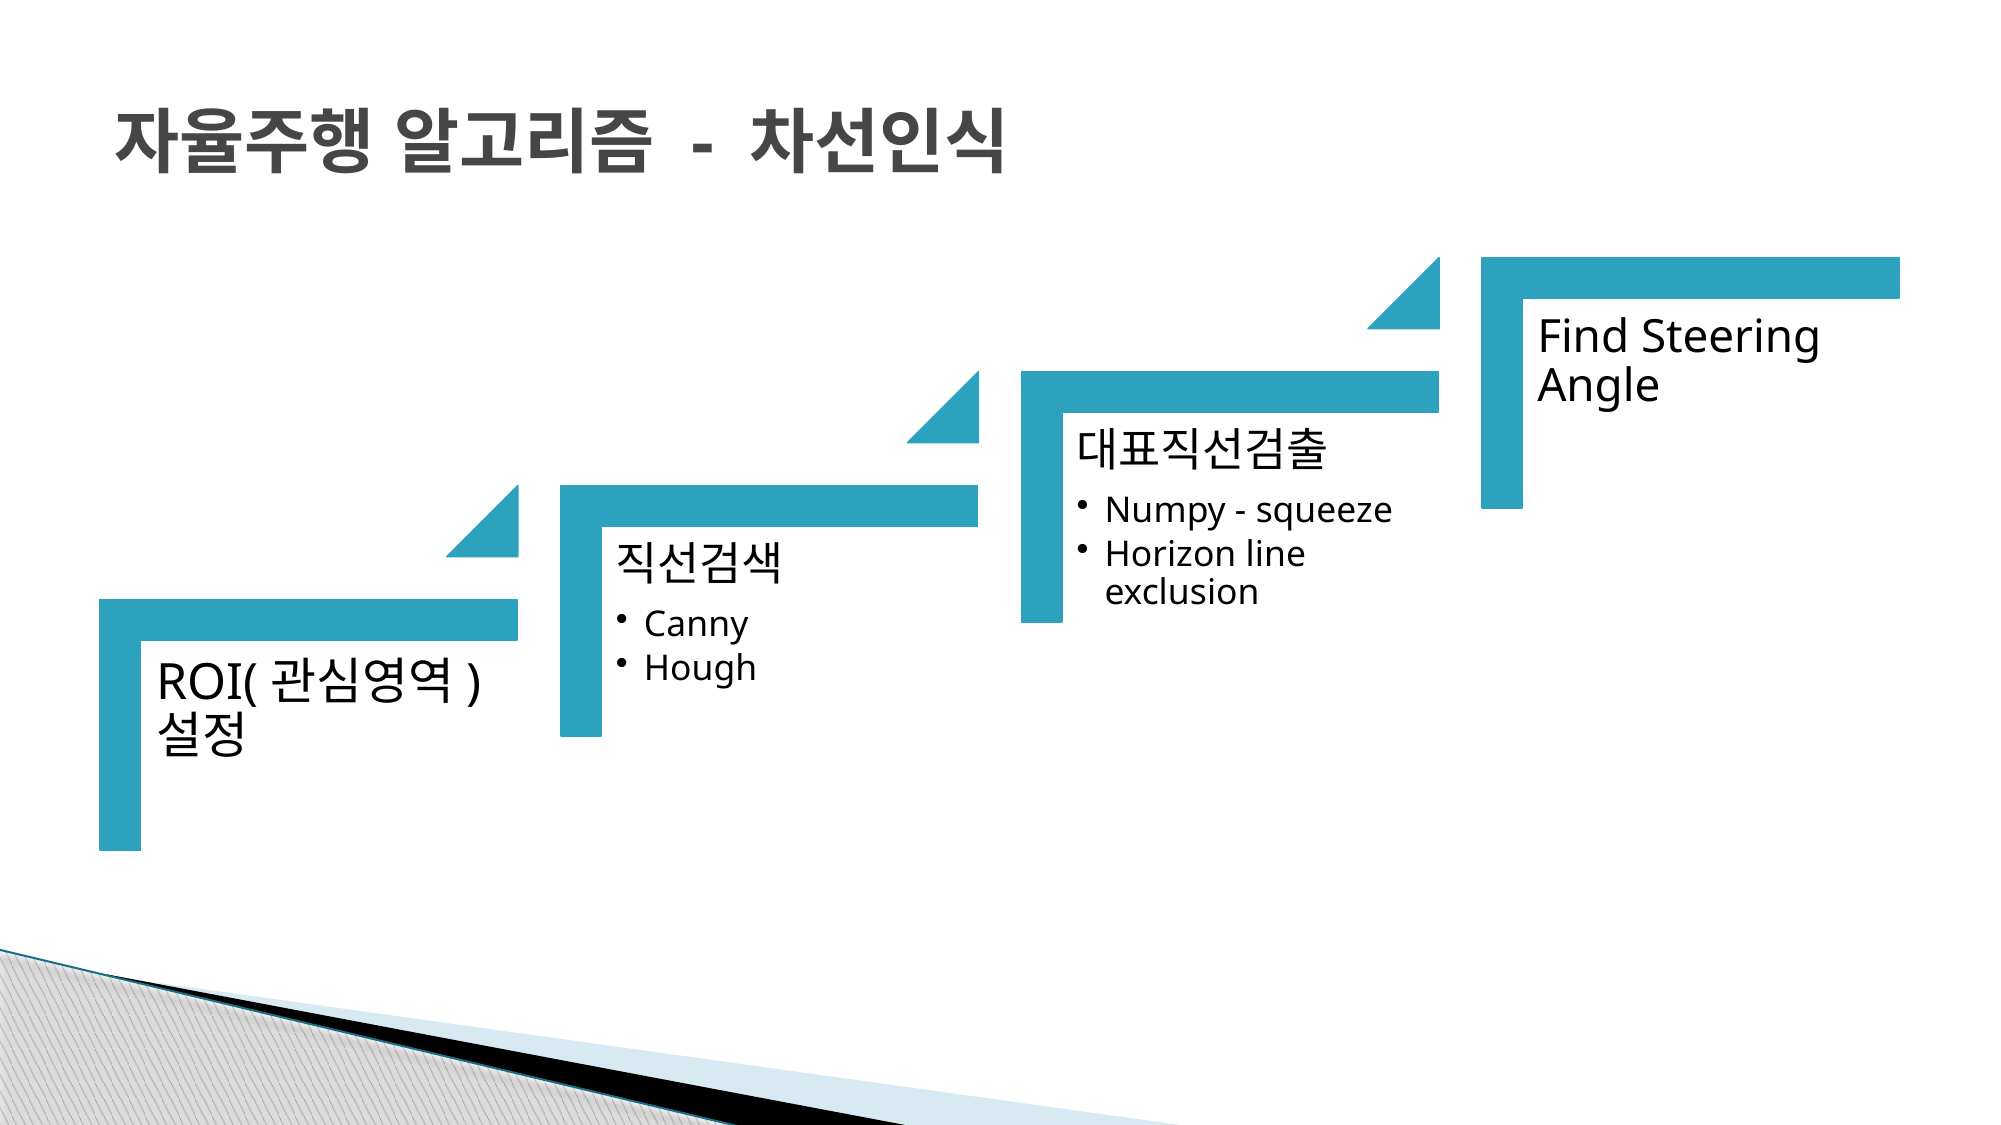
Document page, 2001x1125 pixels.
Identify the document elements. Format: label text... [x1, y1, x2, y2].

title 자율주행 알고리즘 - 차선인식 [99, 45, 1900, 233]
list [99, 242, 1901, 986]
